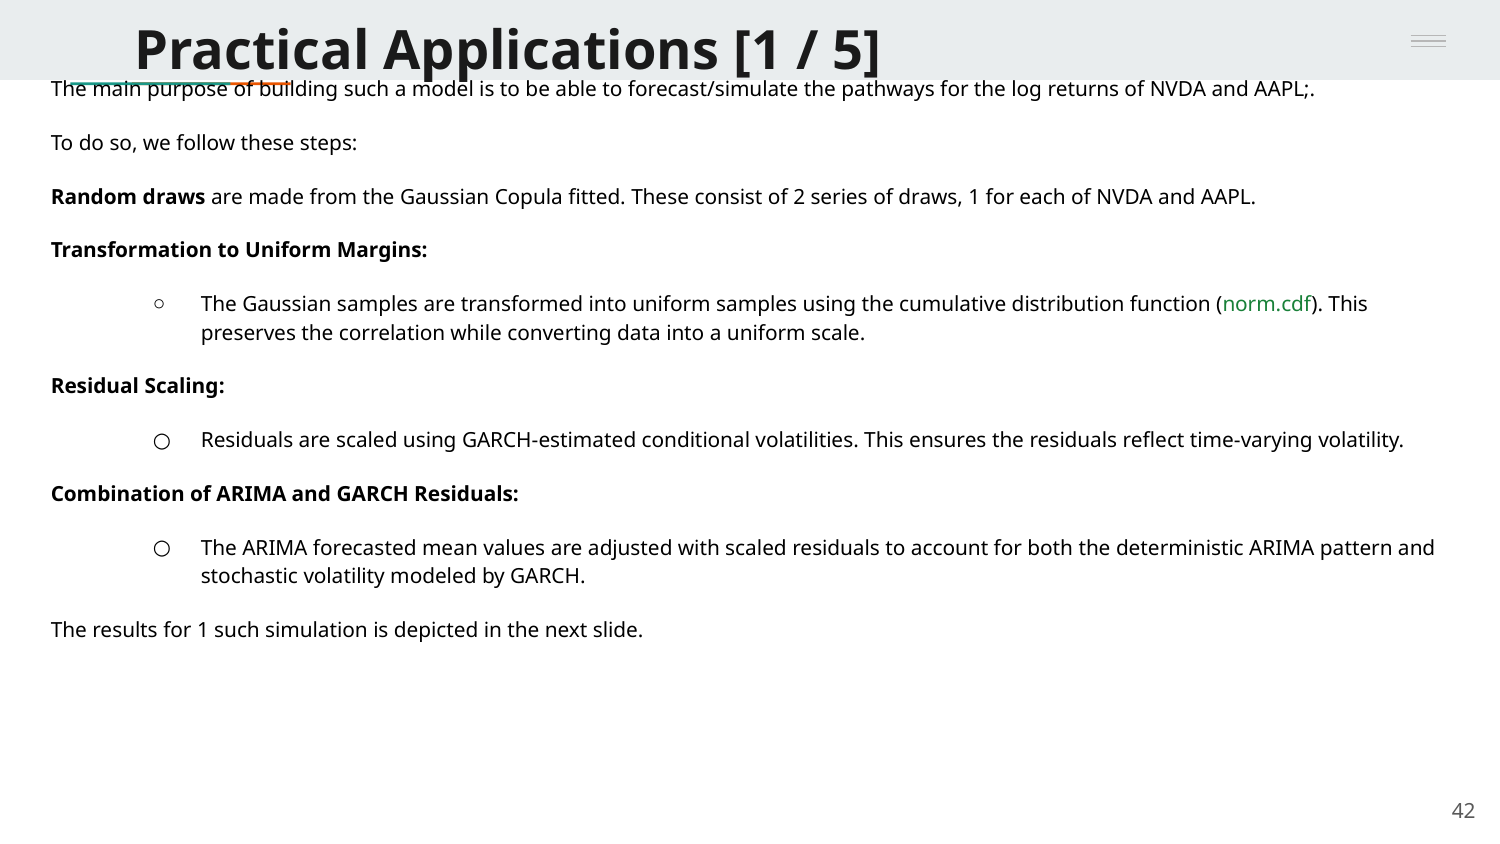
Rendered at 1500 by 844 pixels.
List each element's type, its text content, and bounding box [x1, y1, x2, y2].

list The main purpose of building such a model is to be able to forecast/simulate the pathways for the log returns of NVDA and AAPL;. To do so, we follow these steps: Random draws are made from the Gaussian Copula fitted. These consist of 2 series of draws, 1 for each of NVDA and AAPL. Transformation to Uniform Margins: The Gaussian samples are transformed into uniform samples using the cumulative distribution function (norm.cdf). This preserves the correlation while converting data into a uniform scale. Residual Scaling: Residuals are scaled using GARCH-estimated conditional volatilities. This ensures the residuals reflect time-varying volatility. Combination of ARIMA and GARCH Residuals: The ARIMA forecasted mean values are adjusted with scaled residuals to account for both the deterministic ARIMA pattern and stochastic volatility modeled by GARCH. The results for 1 such simulation is depicted in the next slide. [35, 57, 1465, 738]
slide_number 42 [1400, 779, 1491, 844]
title Practical Applications [1 / 5] [119, 0, 1381, 88]
